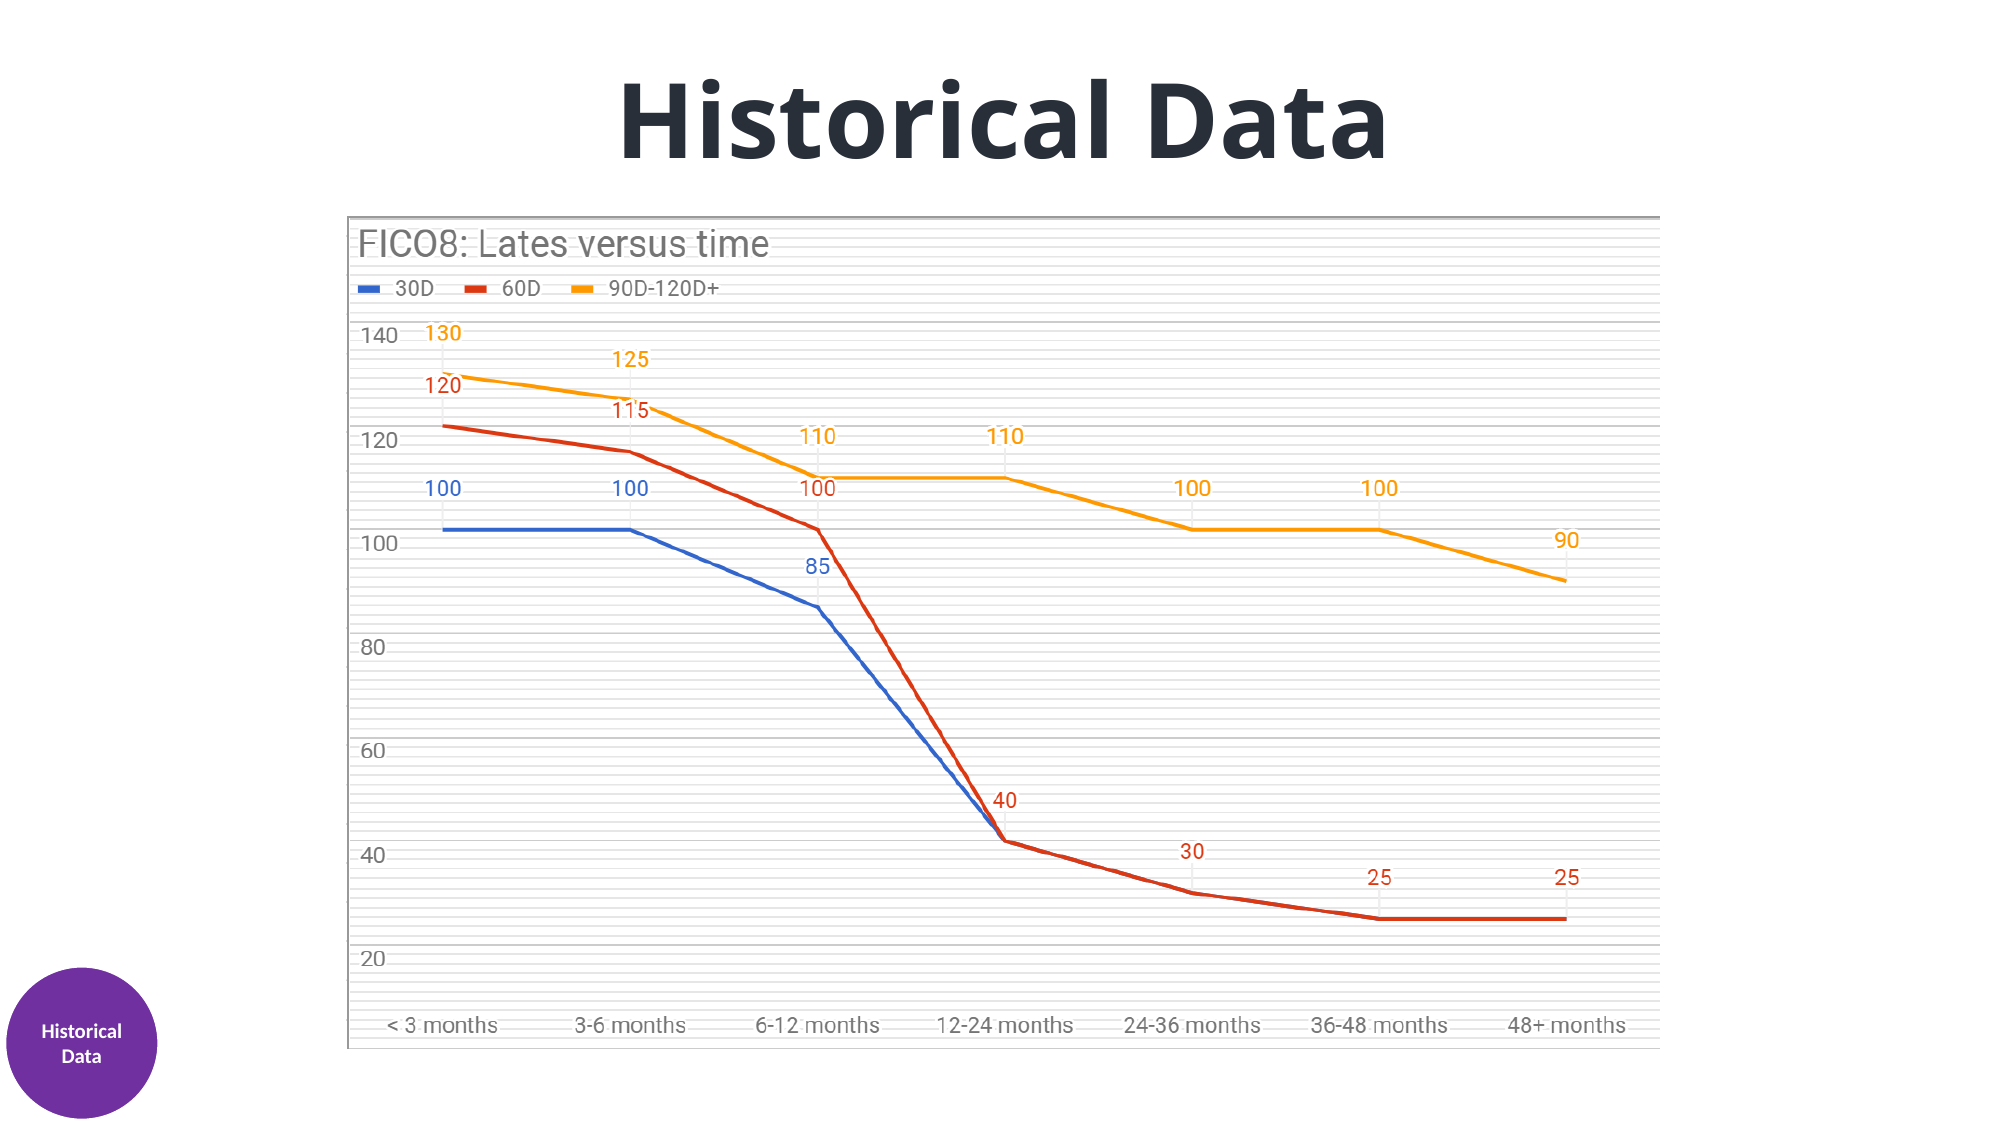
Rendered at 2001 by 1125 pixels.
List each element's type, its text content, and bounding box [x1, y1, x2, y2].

picture [345, 216, 1660, 1049]
text_box Historical Data [125, 46, 1882, 187]
text_box Historical Data [0, 960, 165, 1125]
